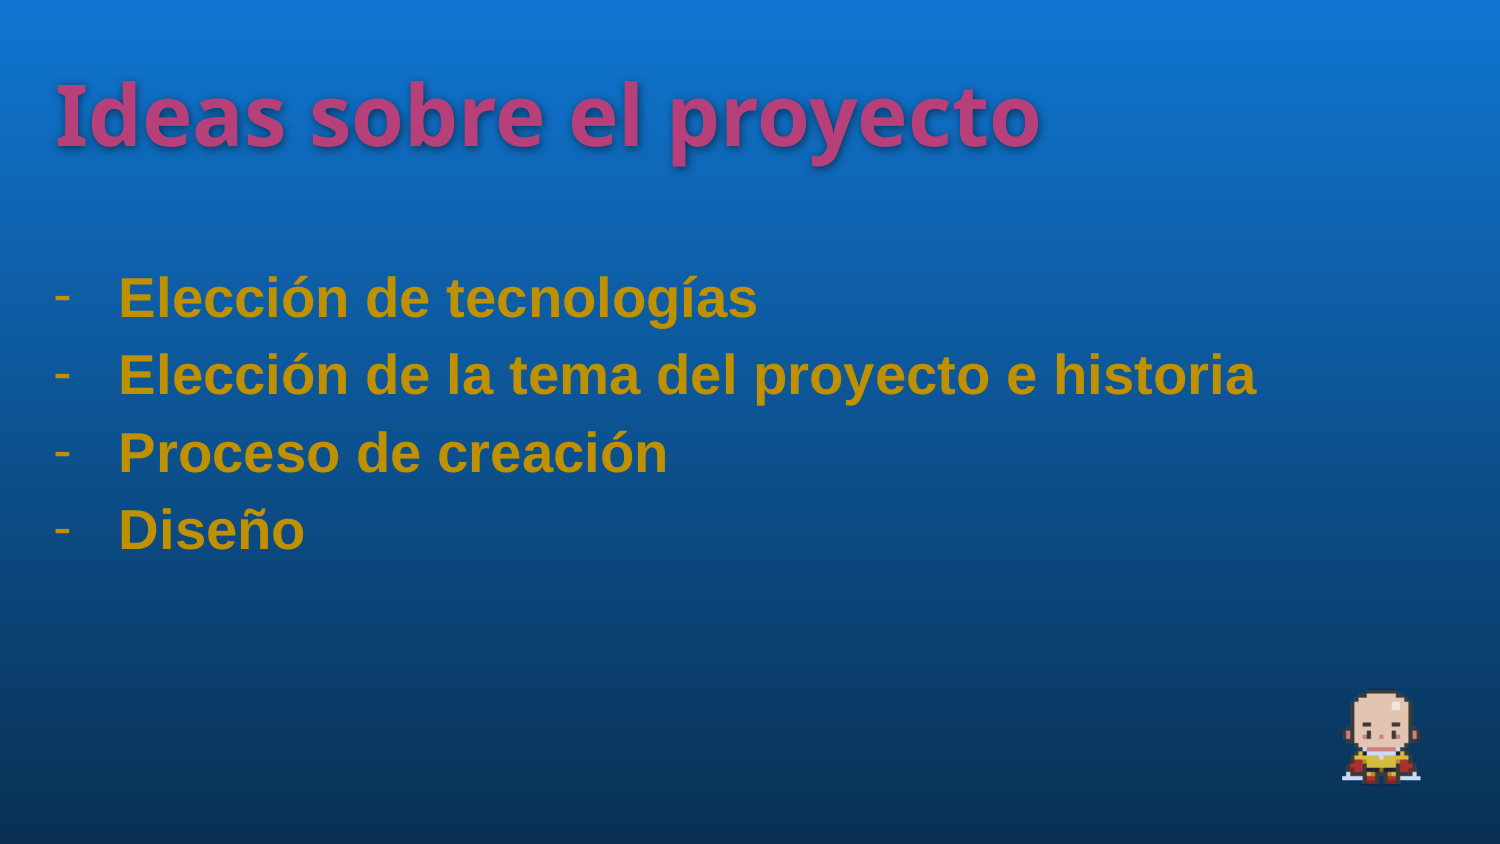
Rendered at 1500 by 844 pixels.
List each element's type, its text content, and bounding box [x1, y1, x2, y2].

text_box Elección de tecnologías Elección de la tema del proyecto e historia Proceso de creación Diseño [28, 235, 1405, 576]
title Ideas sobre el proyecto [40, 0, 1255, 179]
picture [1313, 669, 1446, 802]
